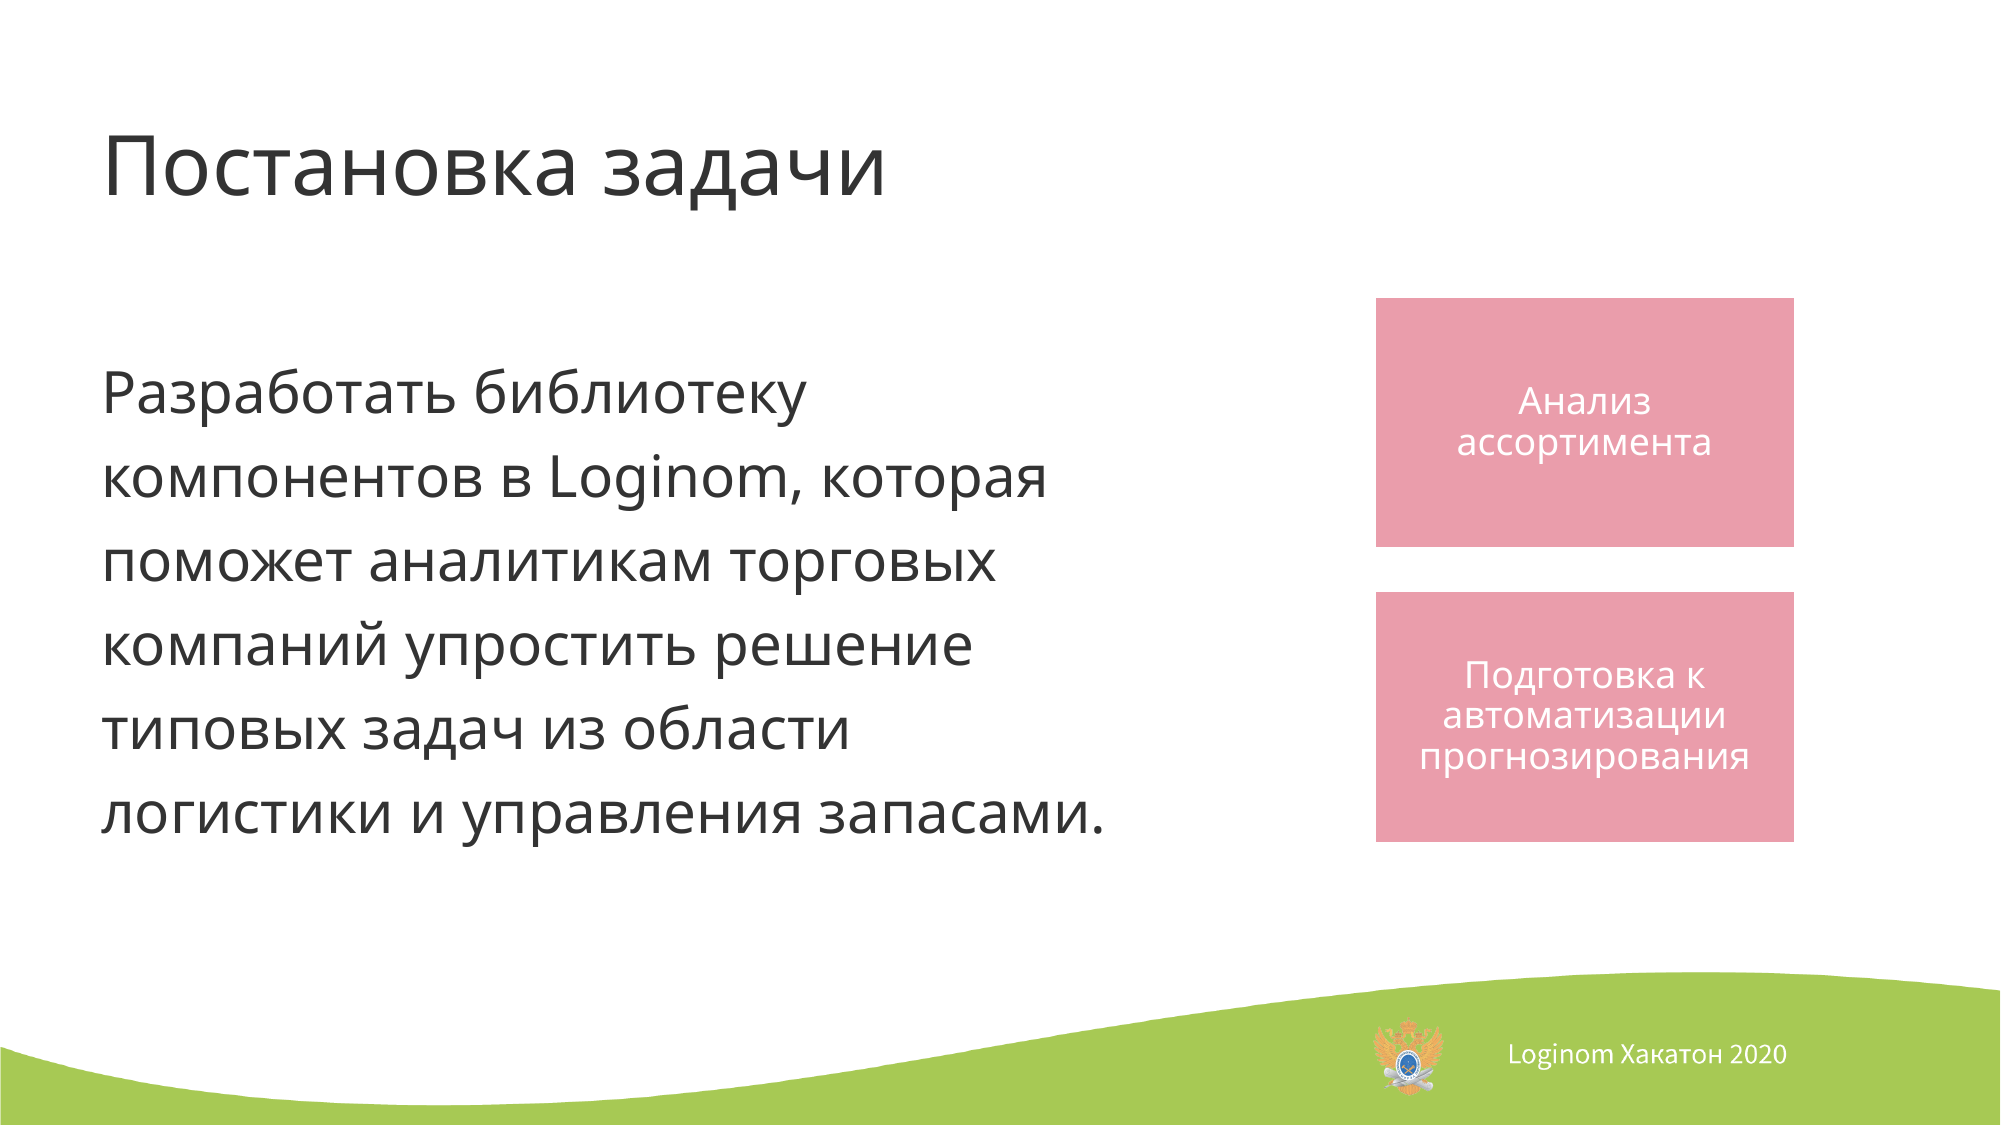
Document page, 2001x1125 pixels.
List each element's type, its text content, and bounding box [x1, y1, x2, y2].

list Разработать библиотеку компонентов в Loginom, которая поможет аналитикам торговых компаний упростить решение типовых задач из области логистики и управления запасами. [86, 333, 1127, 953]
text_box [1314, 296, 1856, 843]
title Постановка задачи [86, 59, 1914, 278]
picture [0, 0, 2001, 1125]
